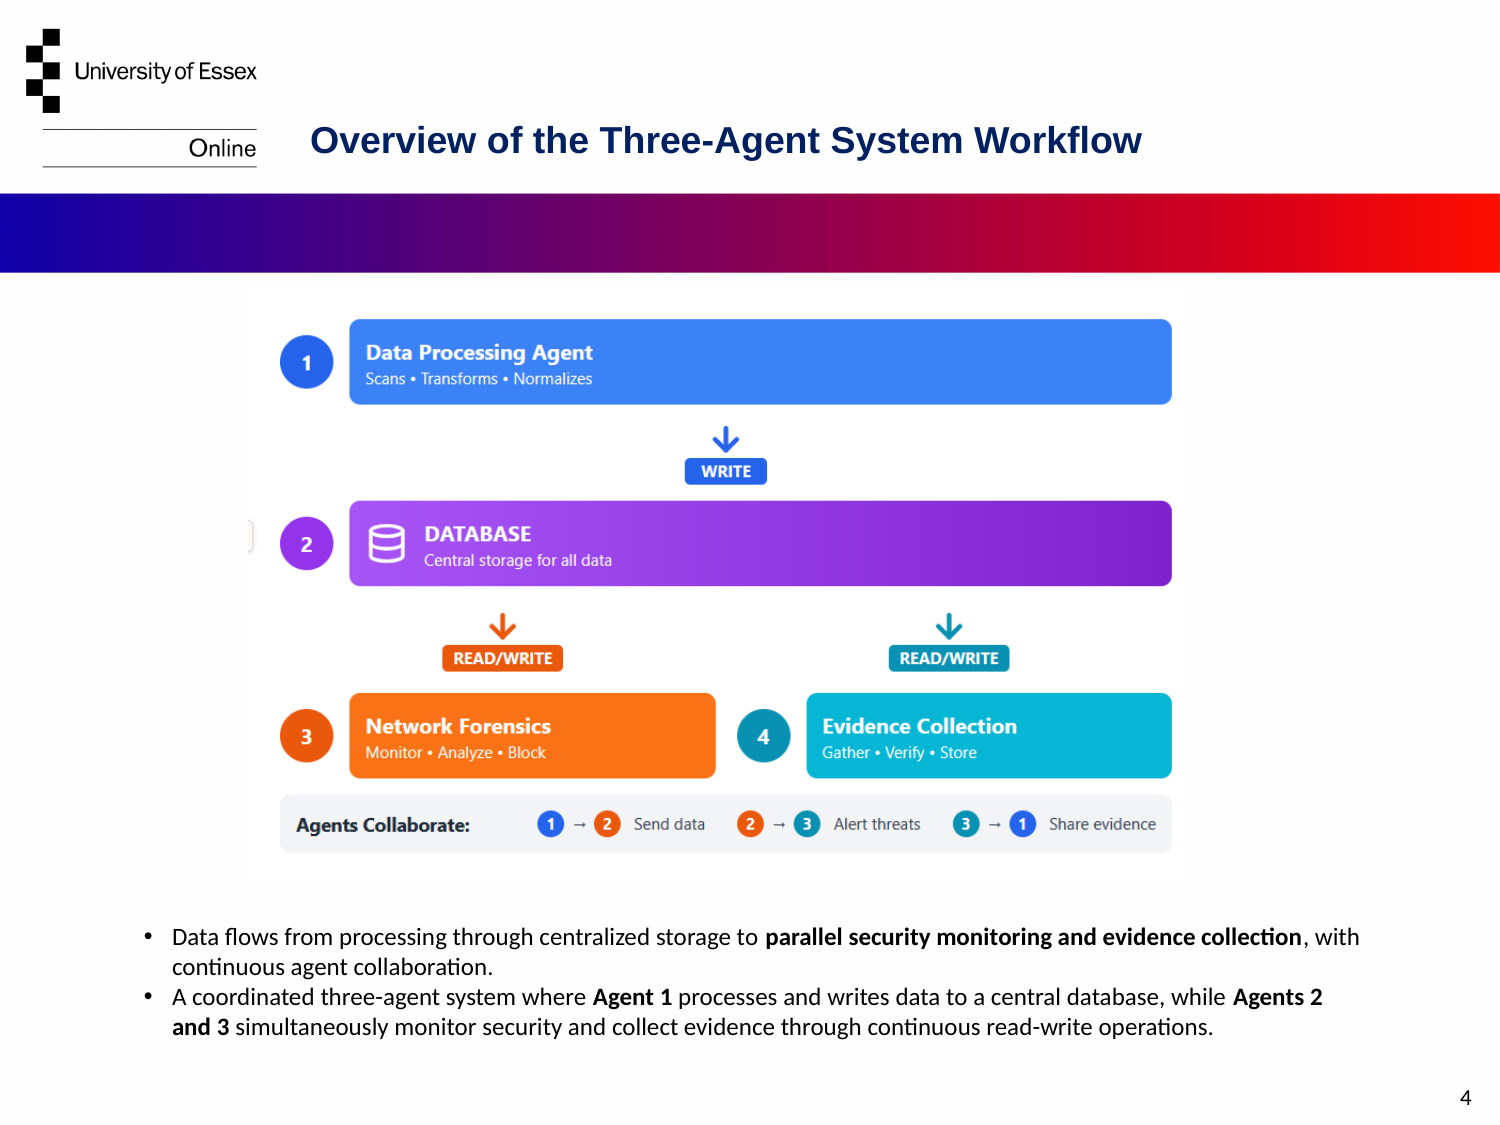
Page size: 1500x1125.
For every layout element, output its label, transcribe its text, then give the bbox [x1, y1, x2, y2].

text_box 4 [1445, 1074, 1500, 1118]
picture [0, 0, 1500, 1125]
text_box Overview of the Three-Agent System Workflow [295, 108, 1483, 169]
text_box Data flows from processing through centralized storage to parallel security monitoring and evidence collection, with continuous agent collaboration. A coordinated three-agent system where Agent 1 processes and writes data to a central database, while Agents 2 and 3 simultaneously monitor security and collect evidence through continuous read-write operations. [129, 913, 1377, 1048]
